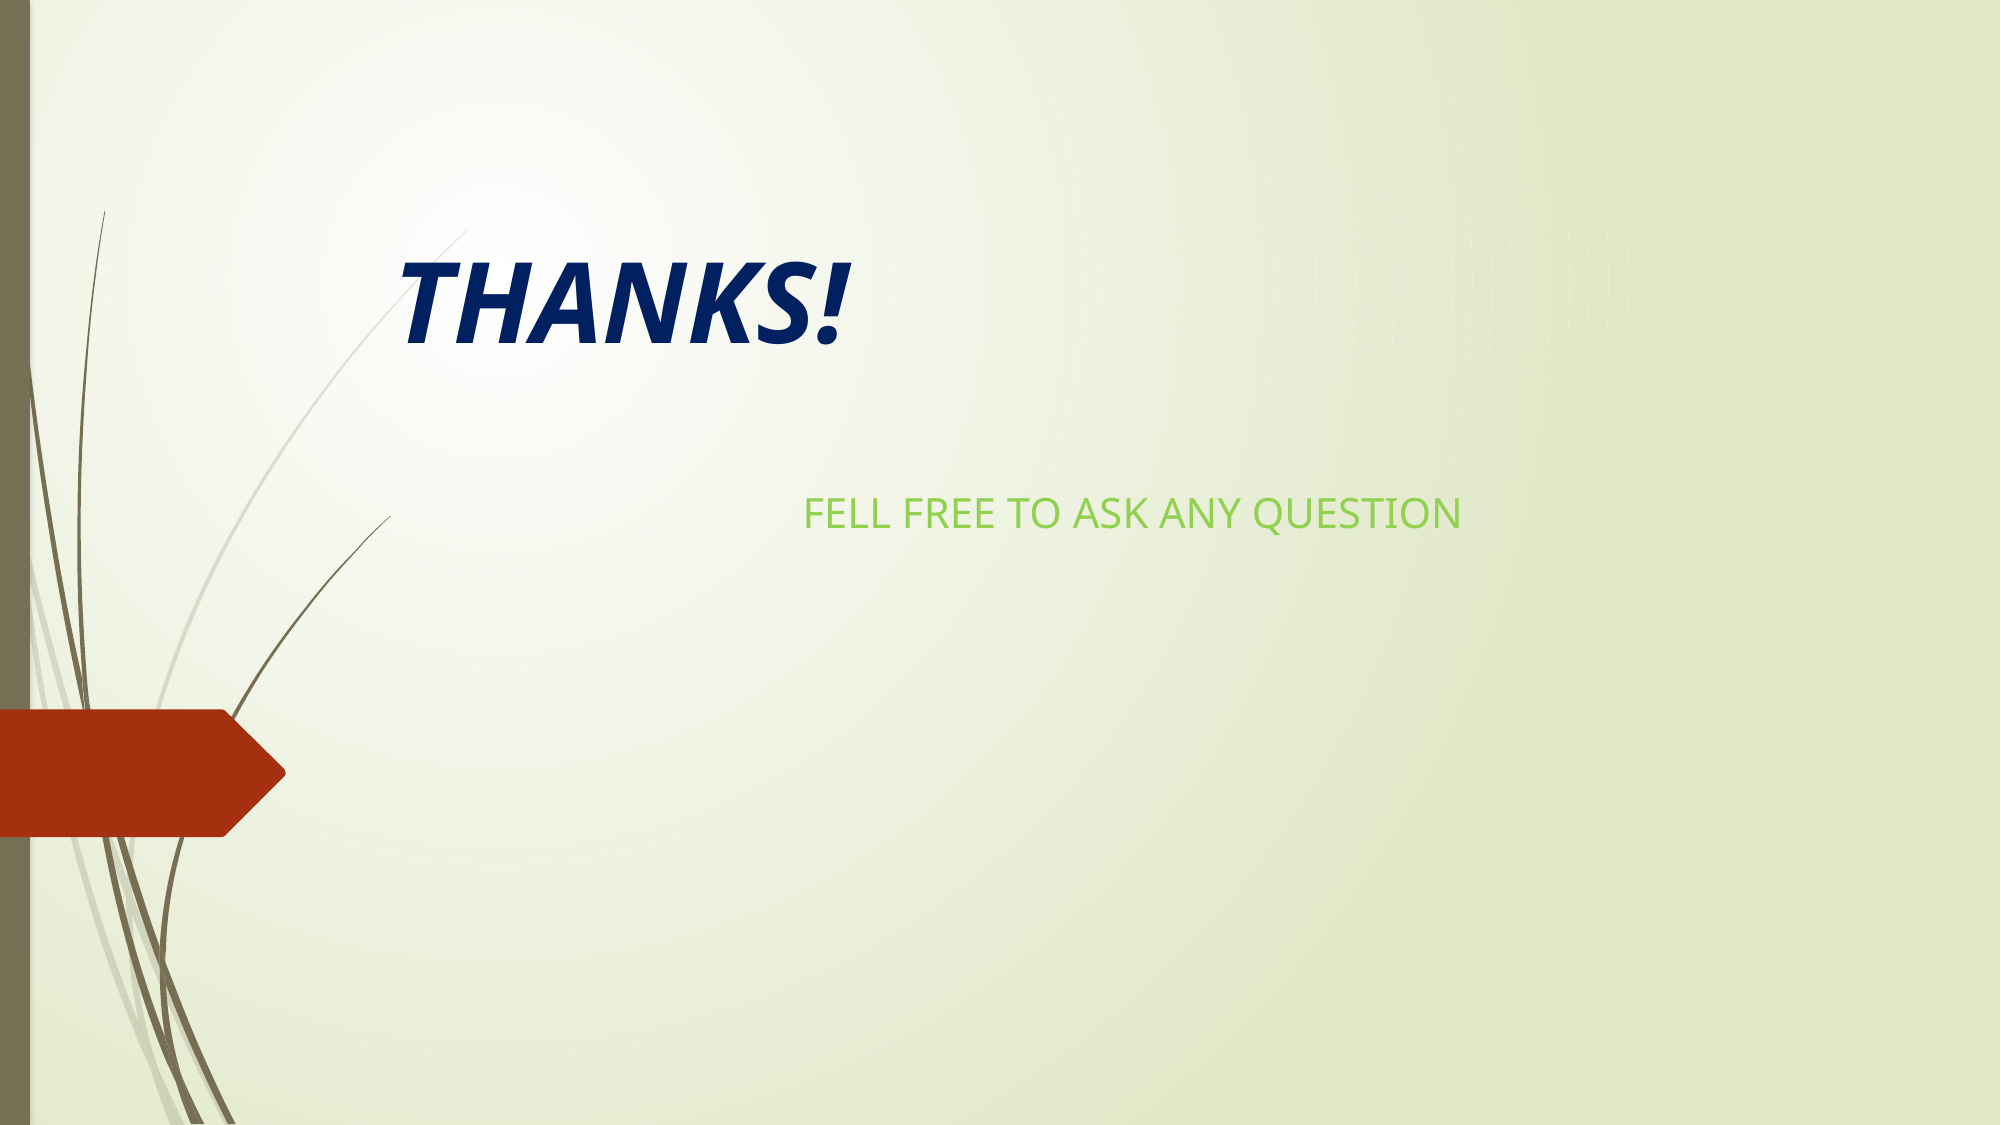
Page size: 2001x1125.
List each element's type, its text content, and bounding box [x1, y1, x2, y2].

subtitle FELL FREE TO ASK ANY QUESTION [378, 479, 1888, 969]
title THANKS! [378, 86, 1888, 374]
